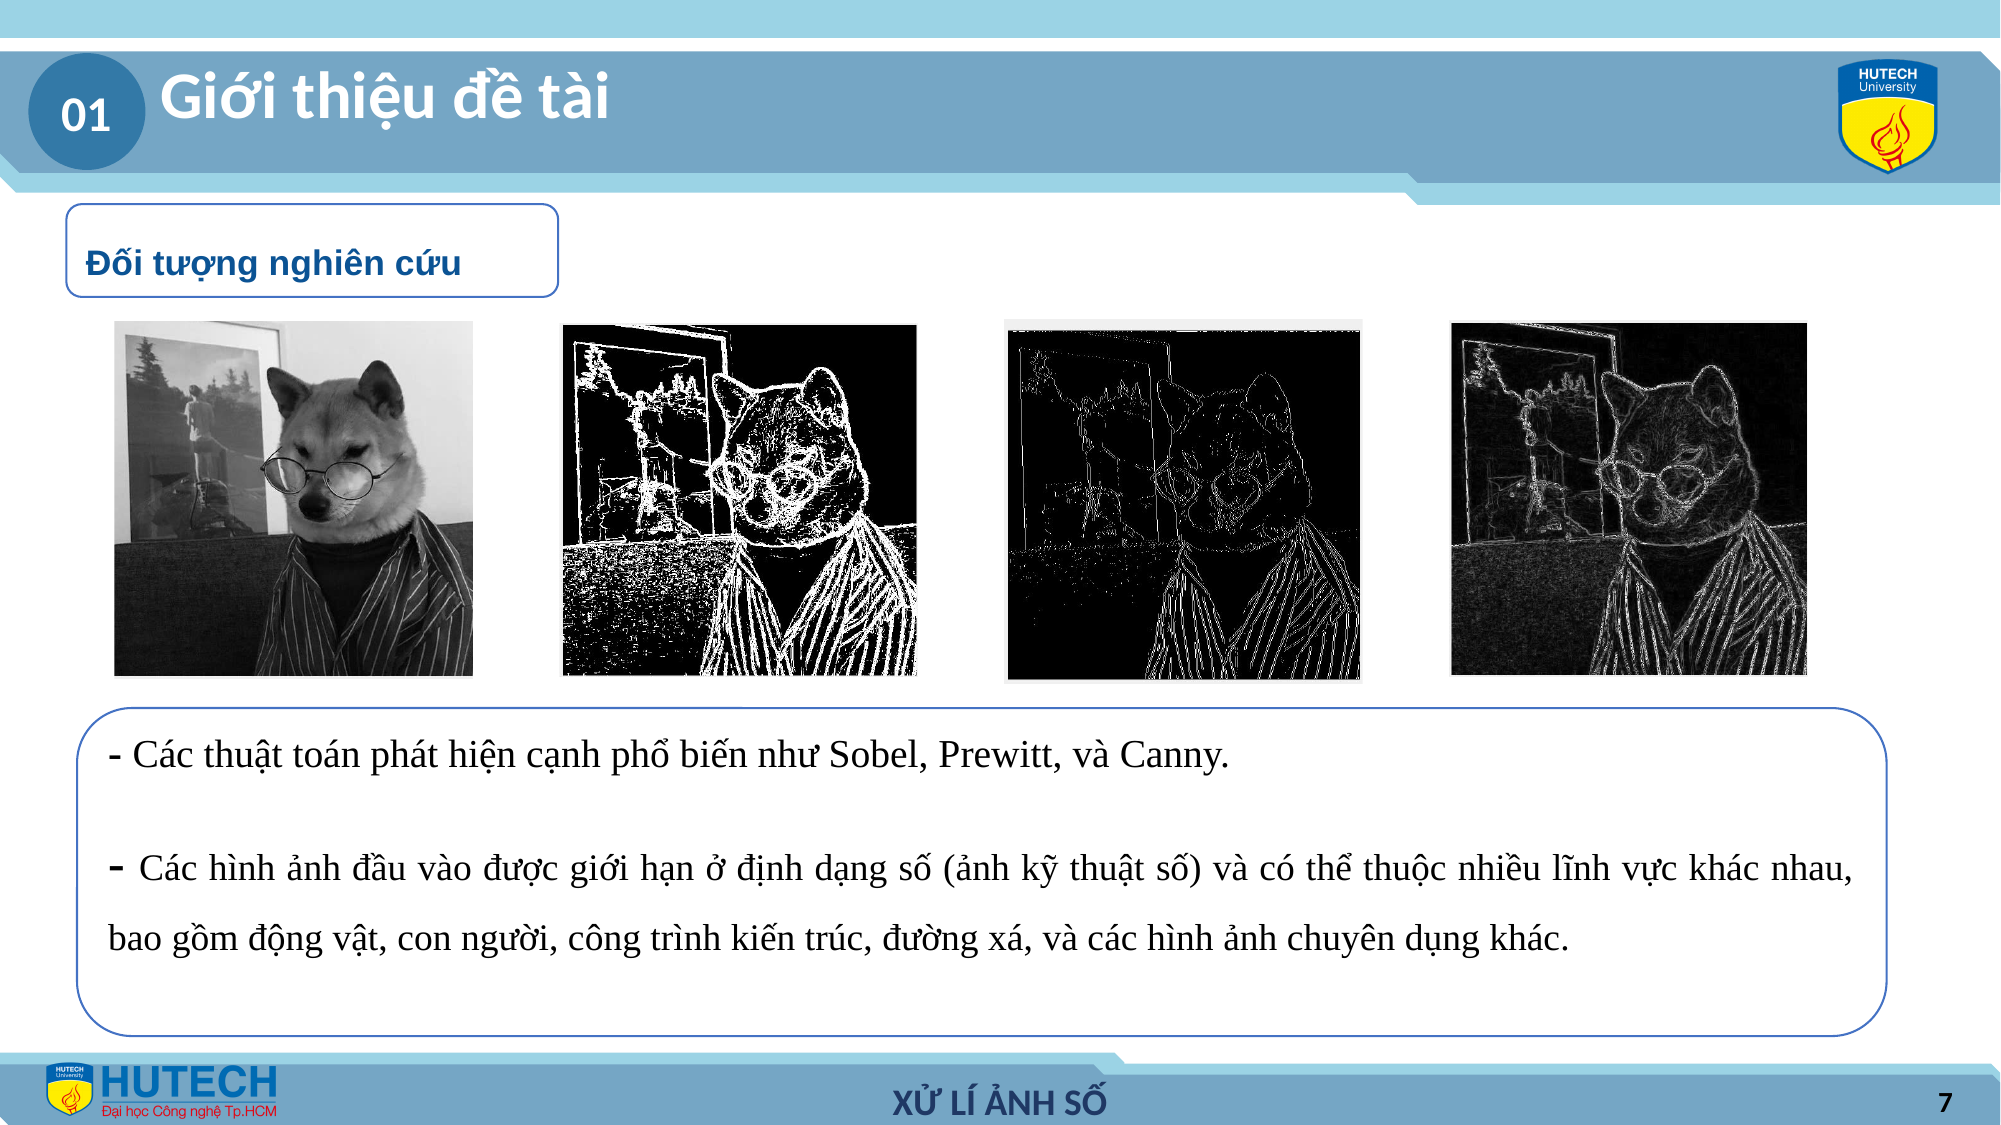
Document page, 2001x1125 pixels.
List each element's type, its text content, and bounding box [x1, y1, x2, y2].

picture [1448, 319, 1808, 677]
picture [1003, 319, 1363, 684]
text_box Đối tượng nghiên cứu [66, 204, 559, 297]
picture [30, 1049, 292, 1125]
text_box Giới thiệu đề tài [145, 36, 1066, 154]
picture [1787, 59, 1989, 176]
picture [114, 321, 474, 679]
slide_number 7 [1517, 1071, 1968, 1125]
text_box 01 [28, 53, 146, 170]
picture [558, 323, 918, 677]
text_box - Các thuật toán phát hiện cạnh phổ biến như Sobel, Prewitt, và Canny. - Các hình ảnh đầu vào được giới hạn ở định dạng số (ảnh kỹ thuật số) và có thể thuộc nhiều lĩnh vực khác nhau, bao gồm động vật, con người, công trình kiến trúc, đường xá, và các hình ảnh chuyên dụng khác. [77, 708, 1887, 1037]
